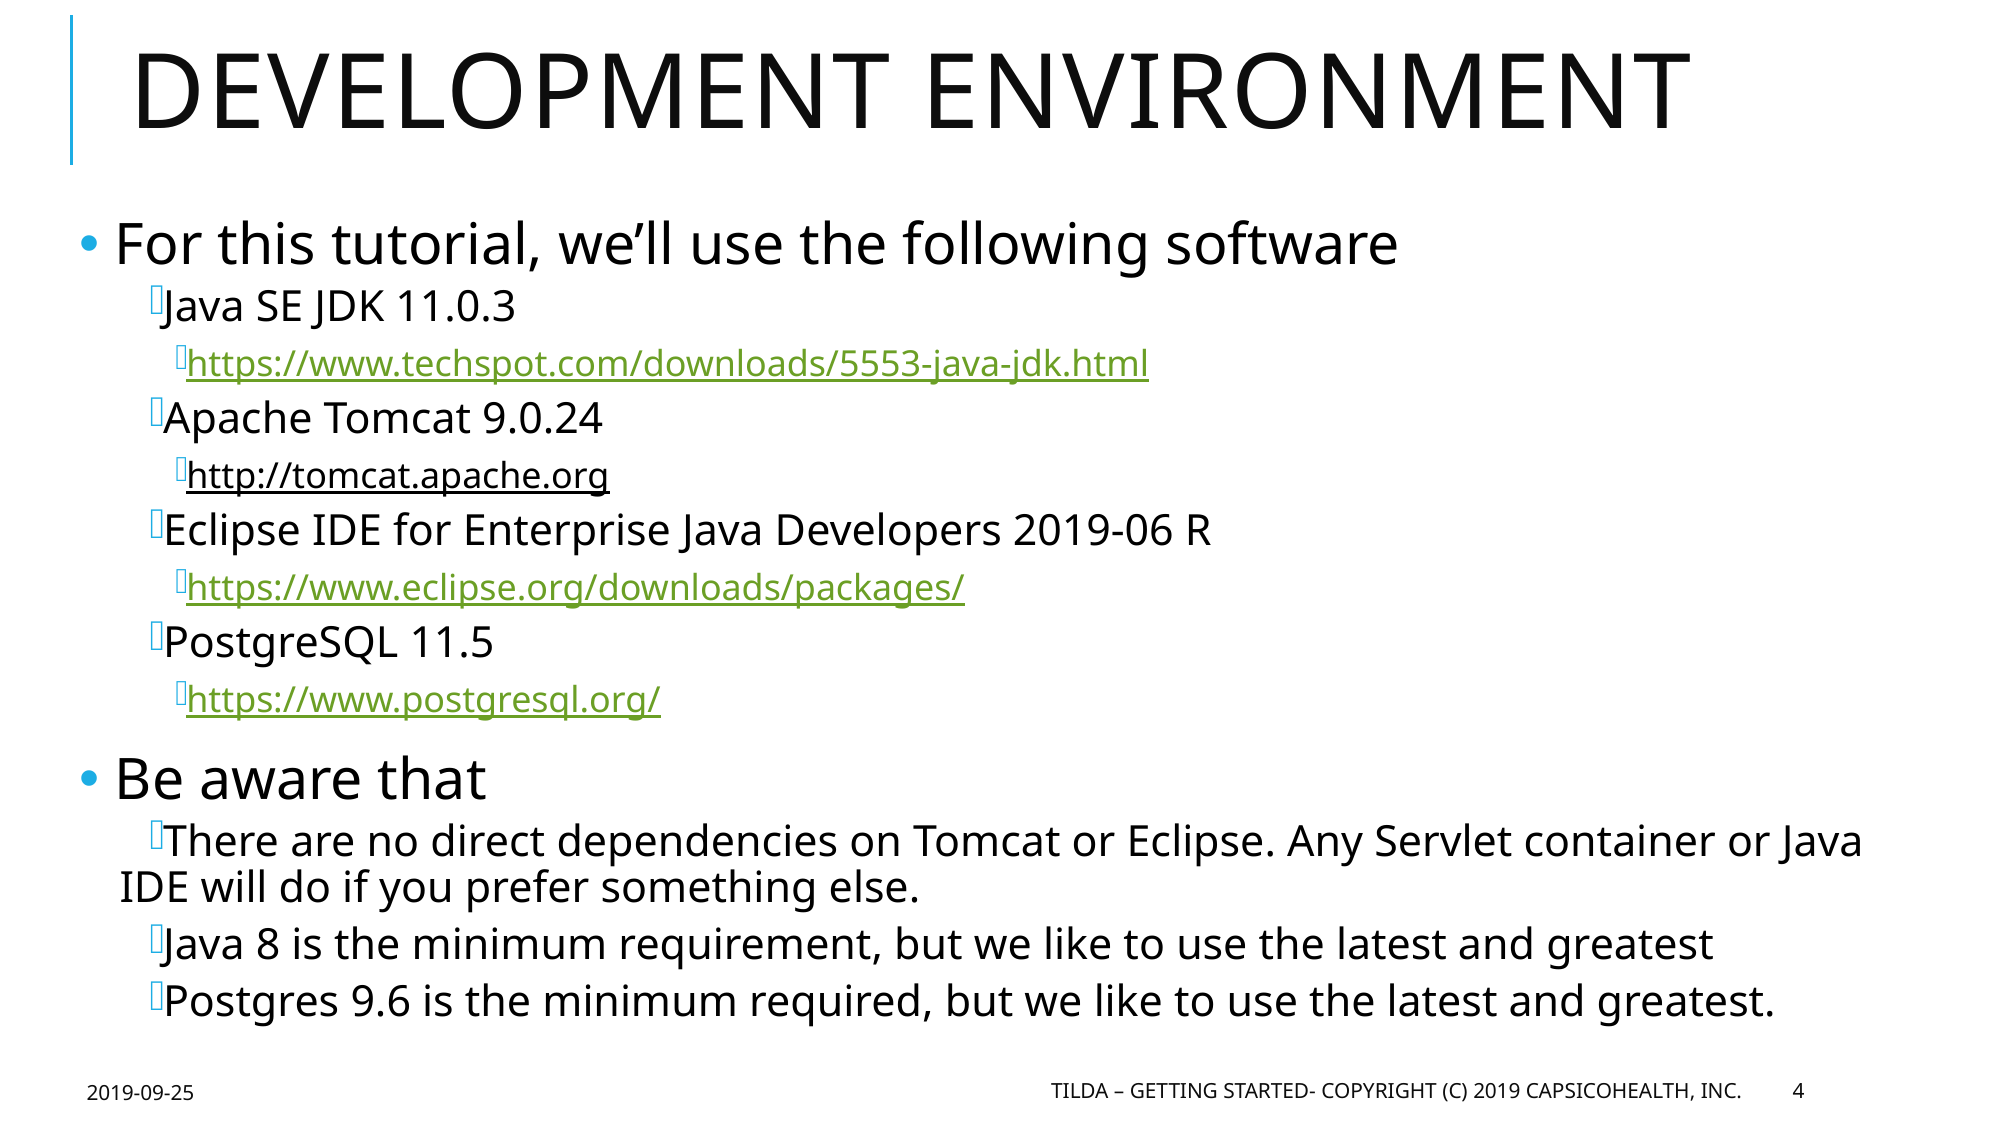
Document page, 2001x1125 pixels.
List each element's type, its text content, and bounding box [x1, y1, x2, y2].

footer Tilda – Getting Started- Copyright (c) 2019 CapsicoHealth, Inc. [559, 1077, 1763, 1107]
list For this tutorial, we’ll use the following software Java SE JDK 11.0.3 https://www.techspot.com/downloads/5553-java-jdk.html Apache Tomcat 9.0.24 http://tomcat.apache.org Eclipse IDE for Enterprise Java Developers 2019-06 R https://www.eclipse.org/downloads/packages/ PostgreSQL 11.5 https://www.postgresql.org/ Be aware that There are no direct dependencies on Tomcat or Eclipse. Any Servlet container or Java IDE will do if you prefer something else. Java 8 is the minimum requirement, but we like to use the latest and greatest Postgres 9.6 is the minimum required, but we like to use the latest and greatest. [71, 207, 1938, 1035]
slide_number 4 [1777, 1077, 1938, 1107]
title Development Environment [114, 34, 1938, 163]
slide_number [71, 1077, 522, 1107]
